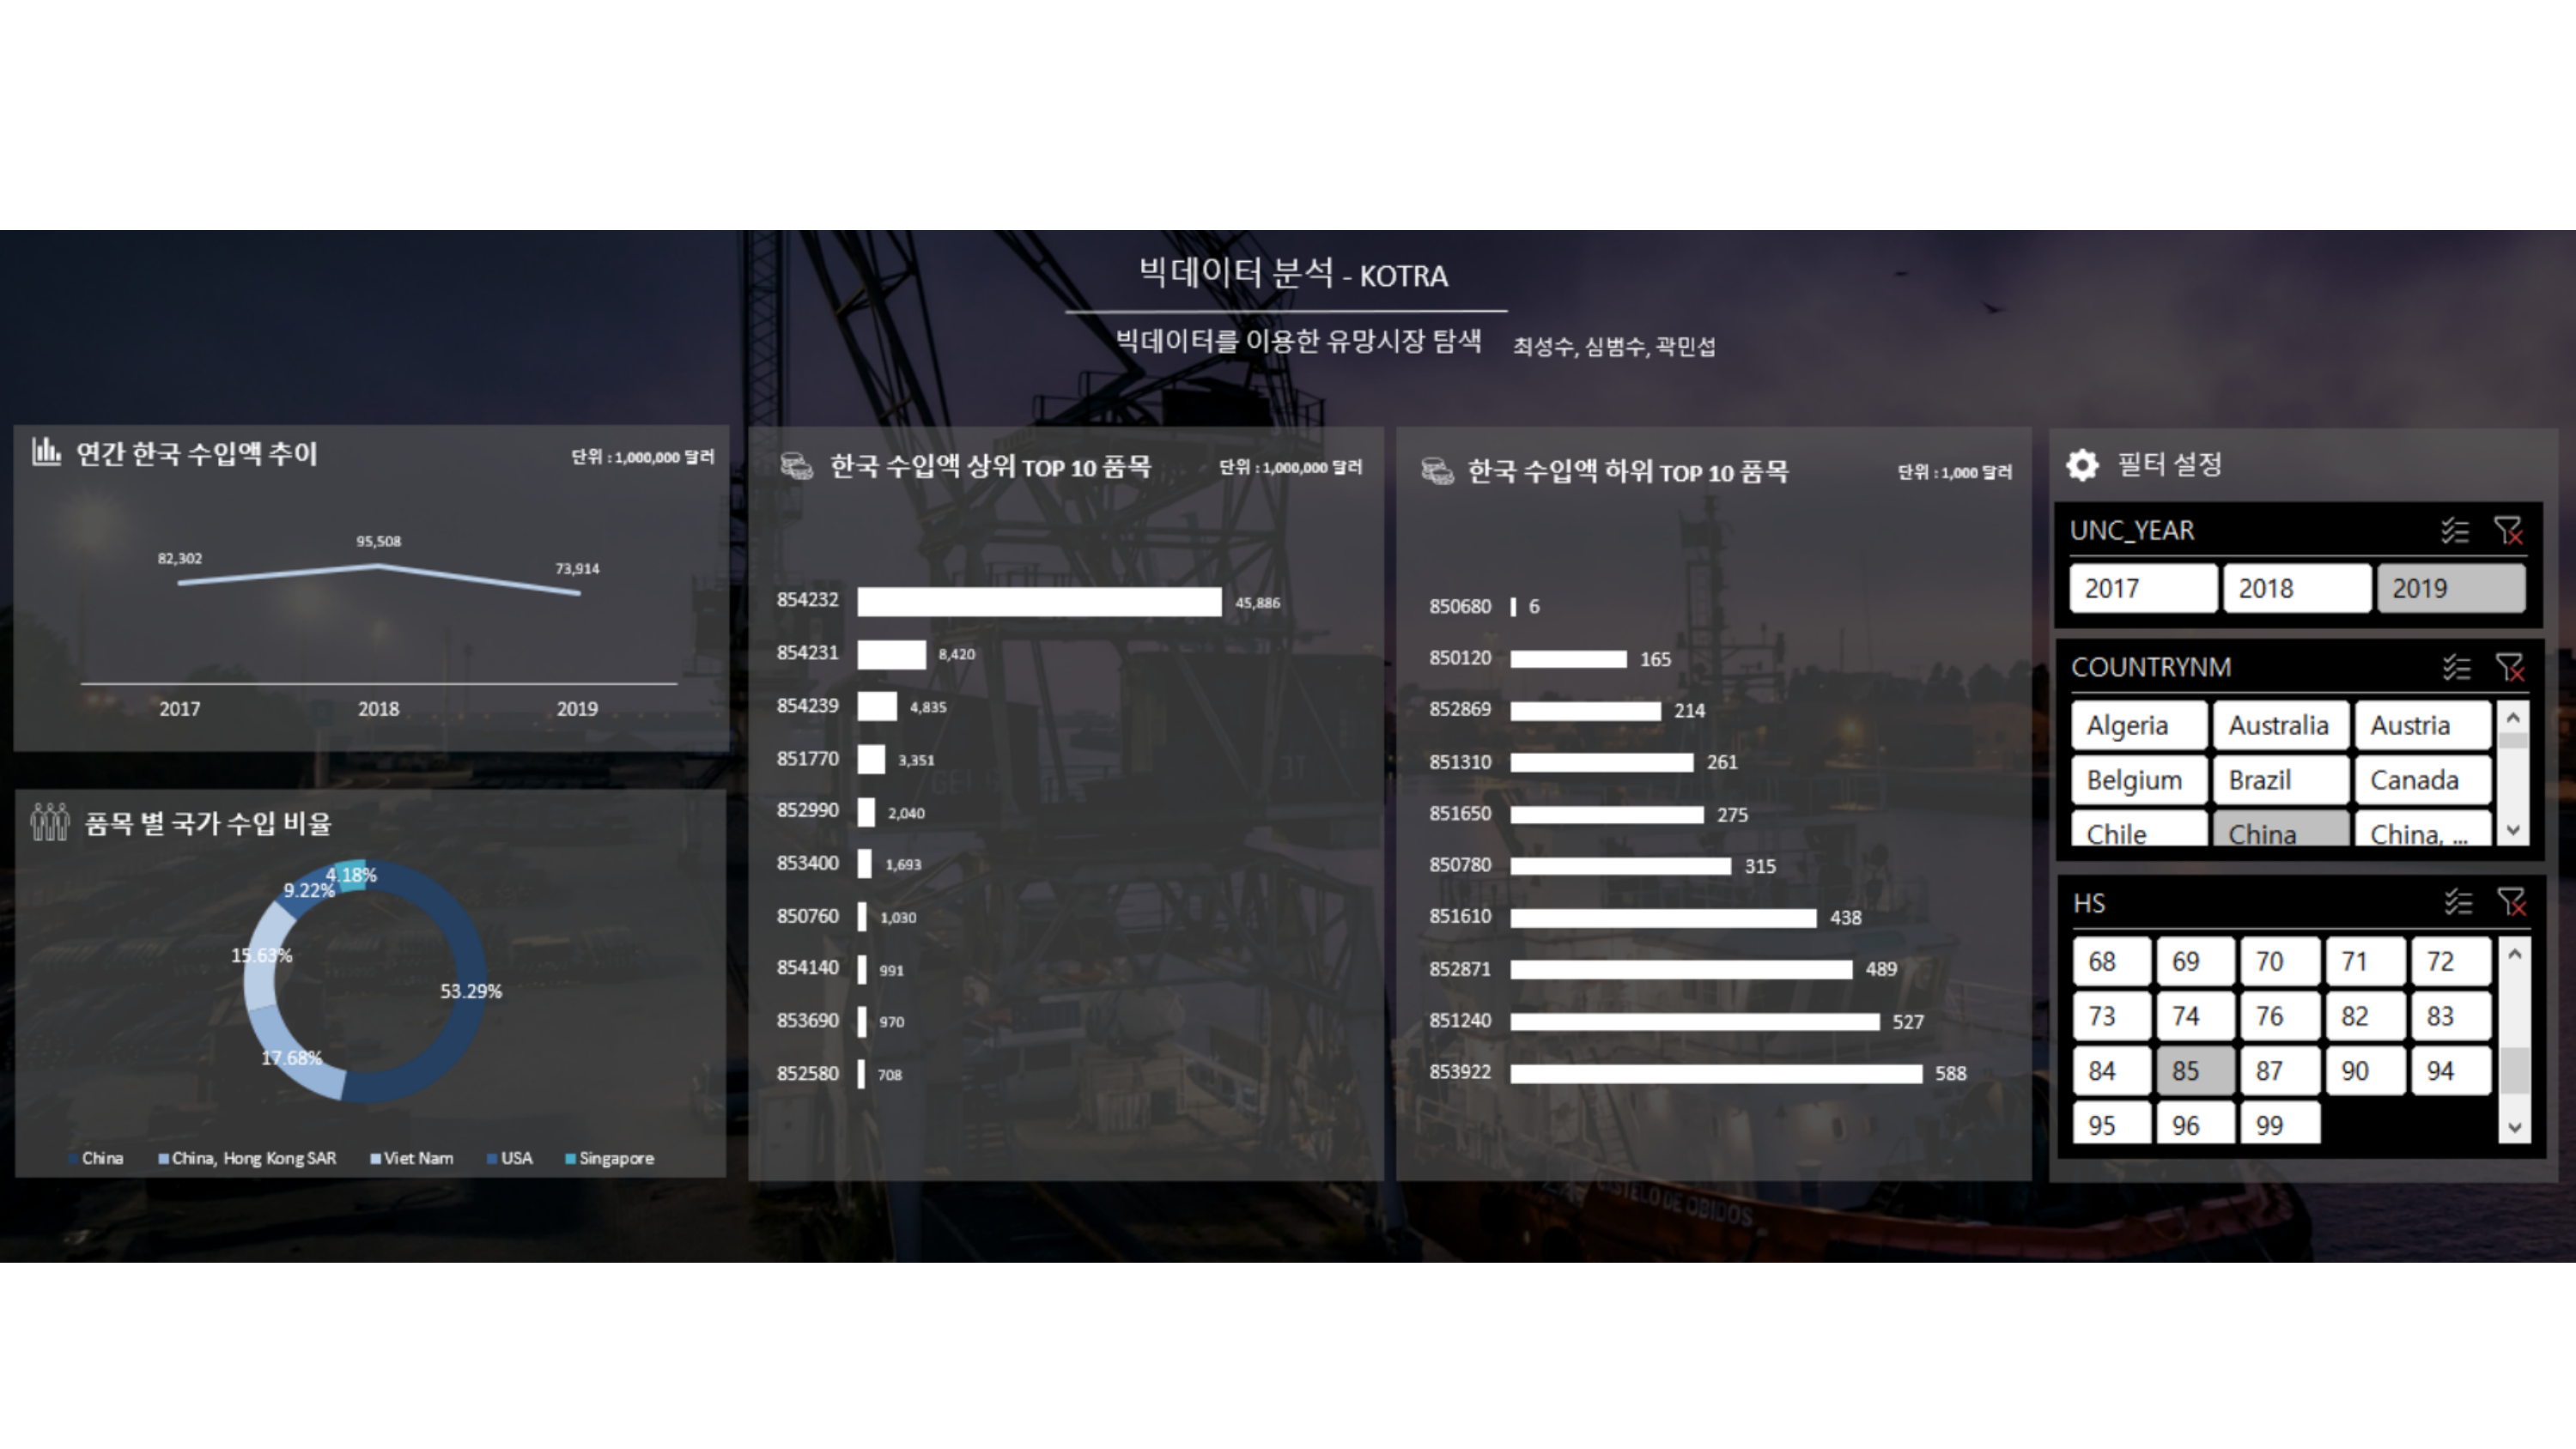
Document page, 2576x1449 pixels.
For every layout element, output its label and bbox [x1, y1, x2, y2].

text_box [0, 230, 2576, 1264]
